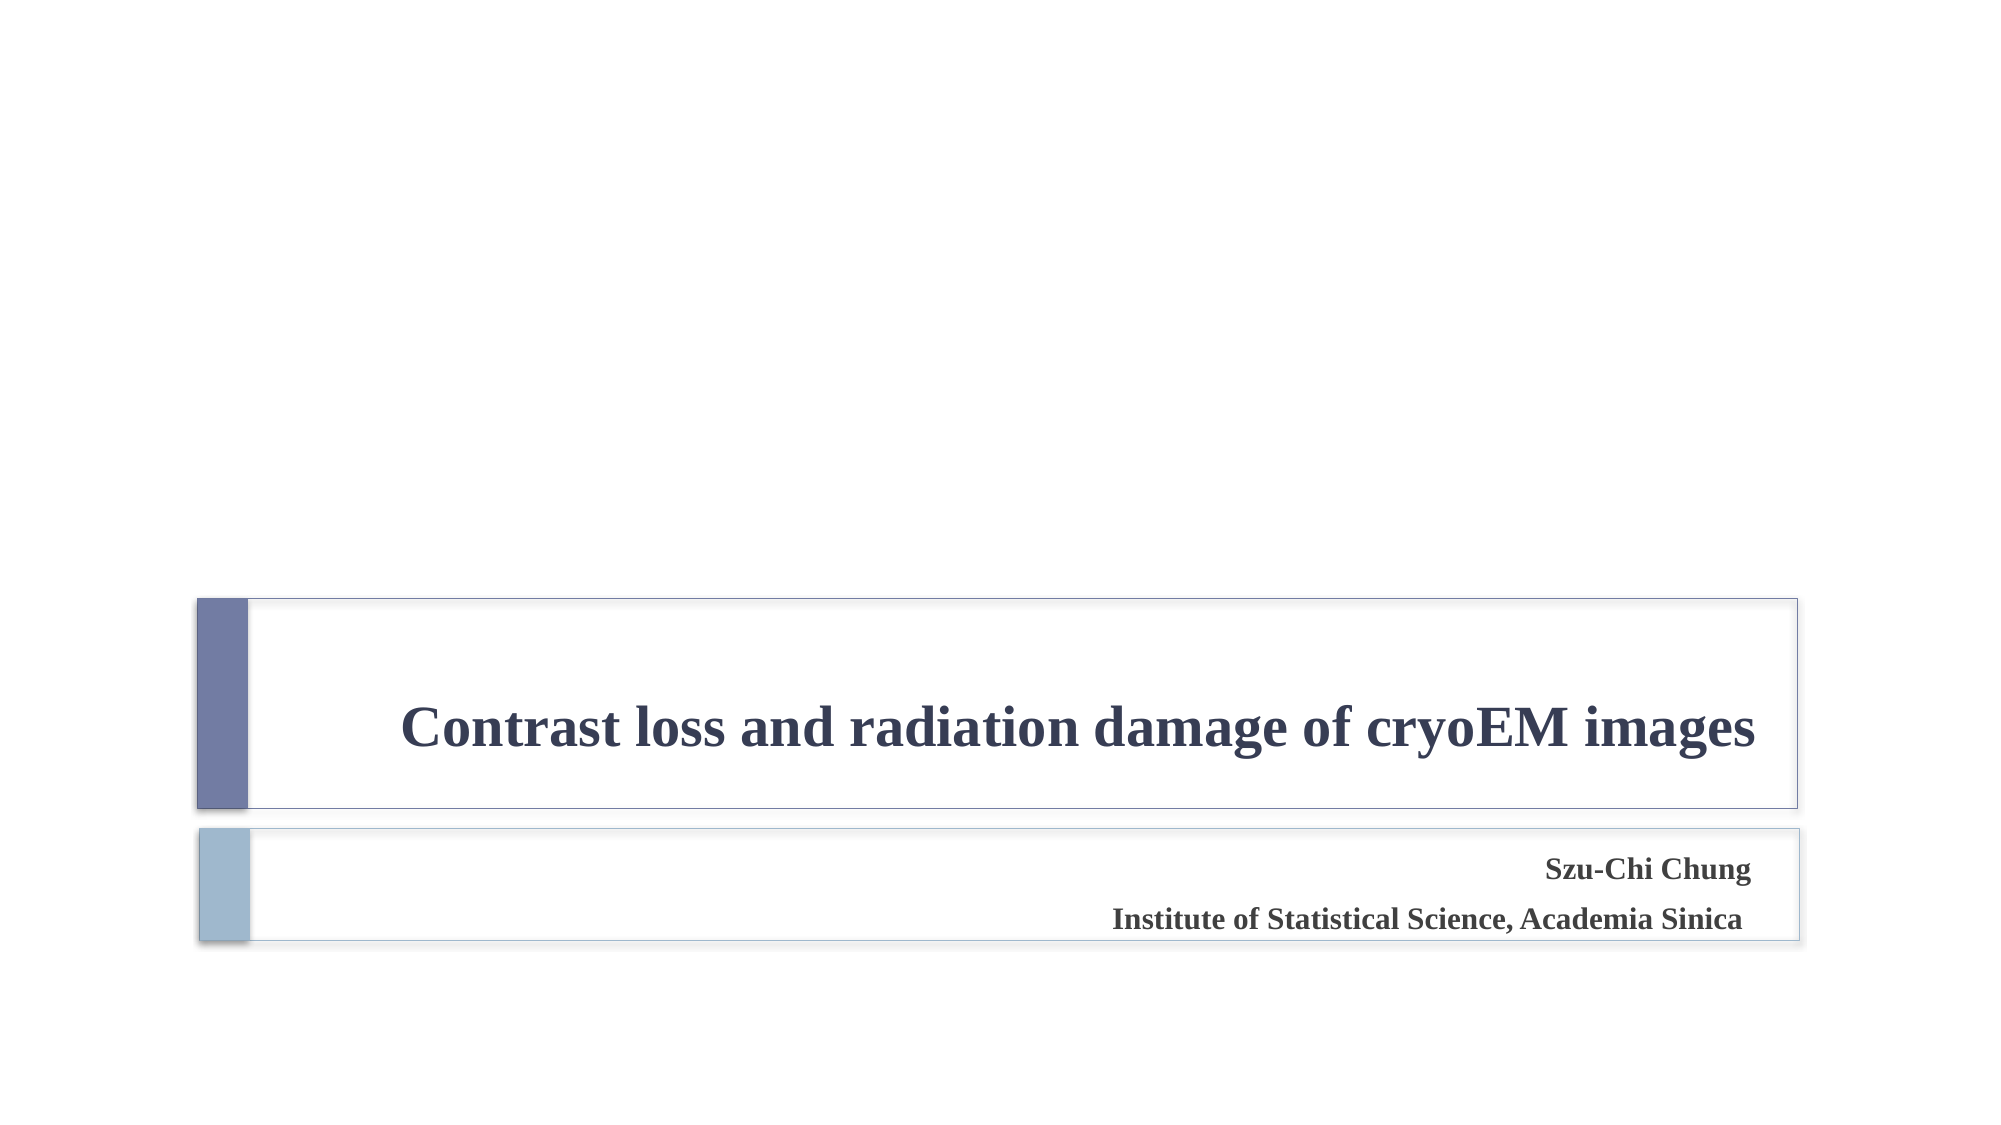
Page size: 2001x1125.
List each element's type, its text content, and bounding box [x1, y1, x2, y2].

title Contrast loss and radiation damage of cryoEM images [271, 680, 1773, 777]
subtitle Szu-Chi Chung Institute of Statistical Science, Academia Sinica [266, 840, 1767, 929]
